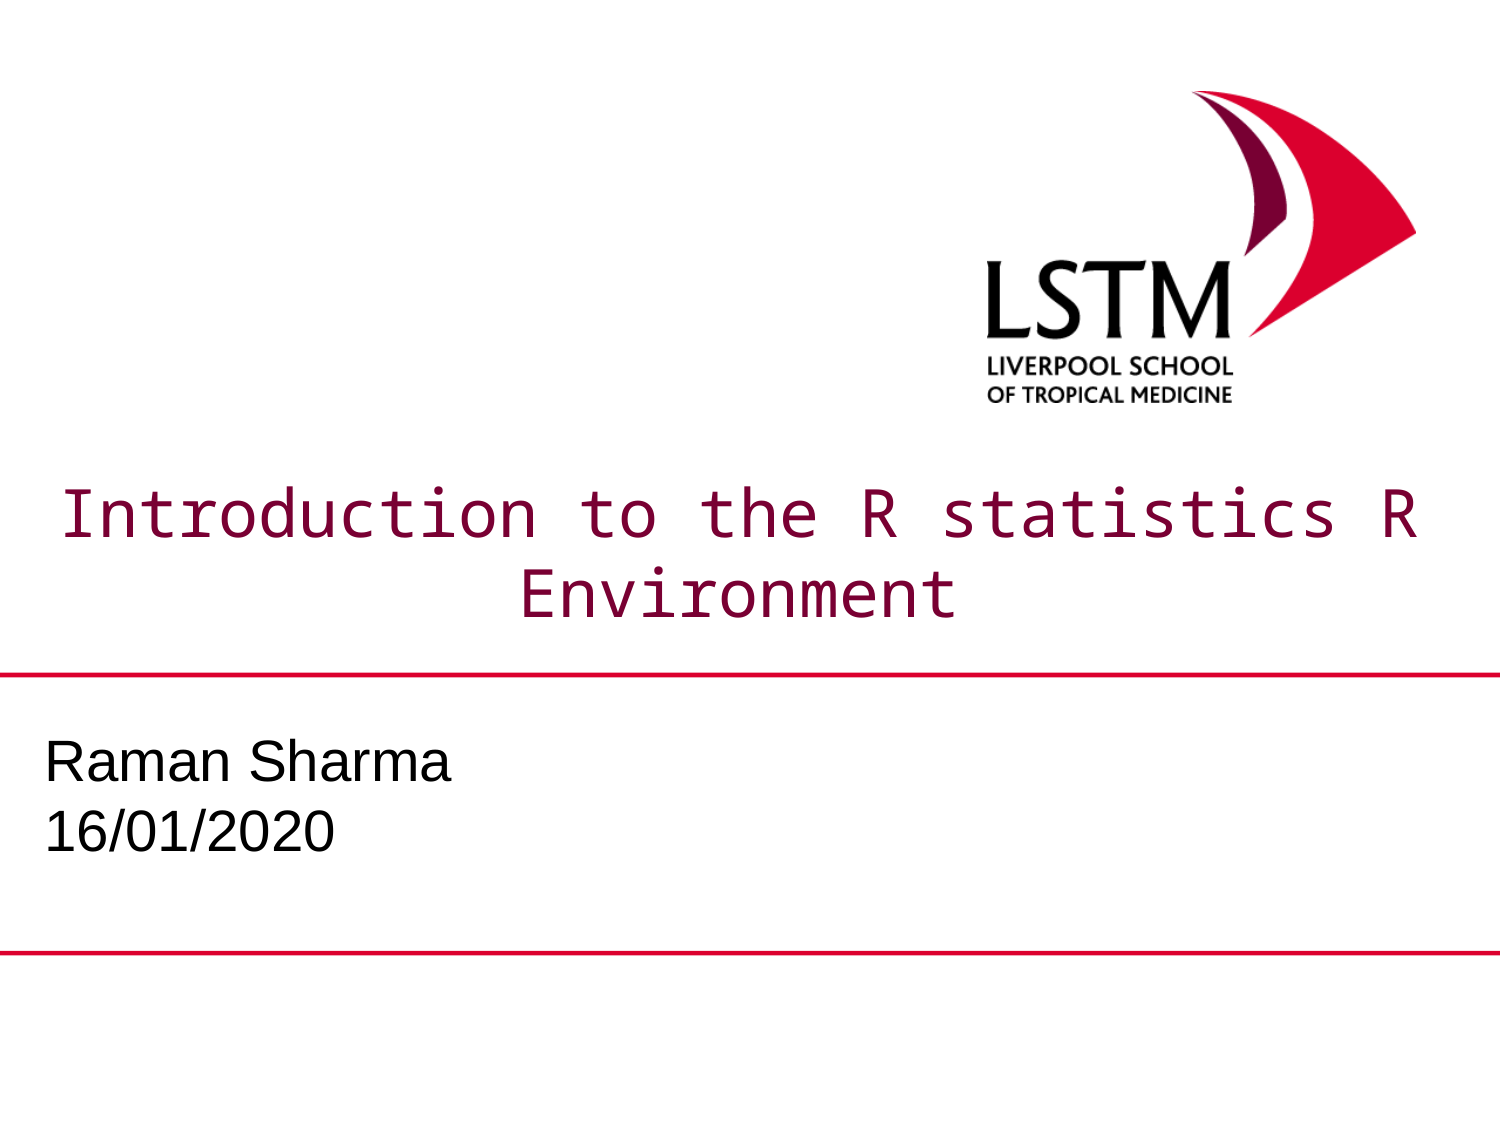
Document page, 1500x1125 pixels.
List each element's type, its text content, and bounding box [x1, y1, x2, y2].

title Introduction to the R statistics R Environment [24, 486, 1454, 639]
text_box Raman Sharma 16/01/2020 [29, 715, 1454, 871]
picture [987, 91, 1416, 403]
